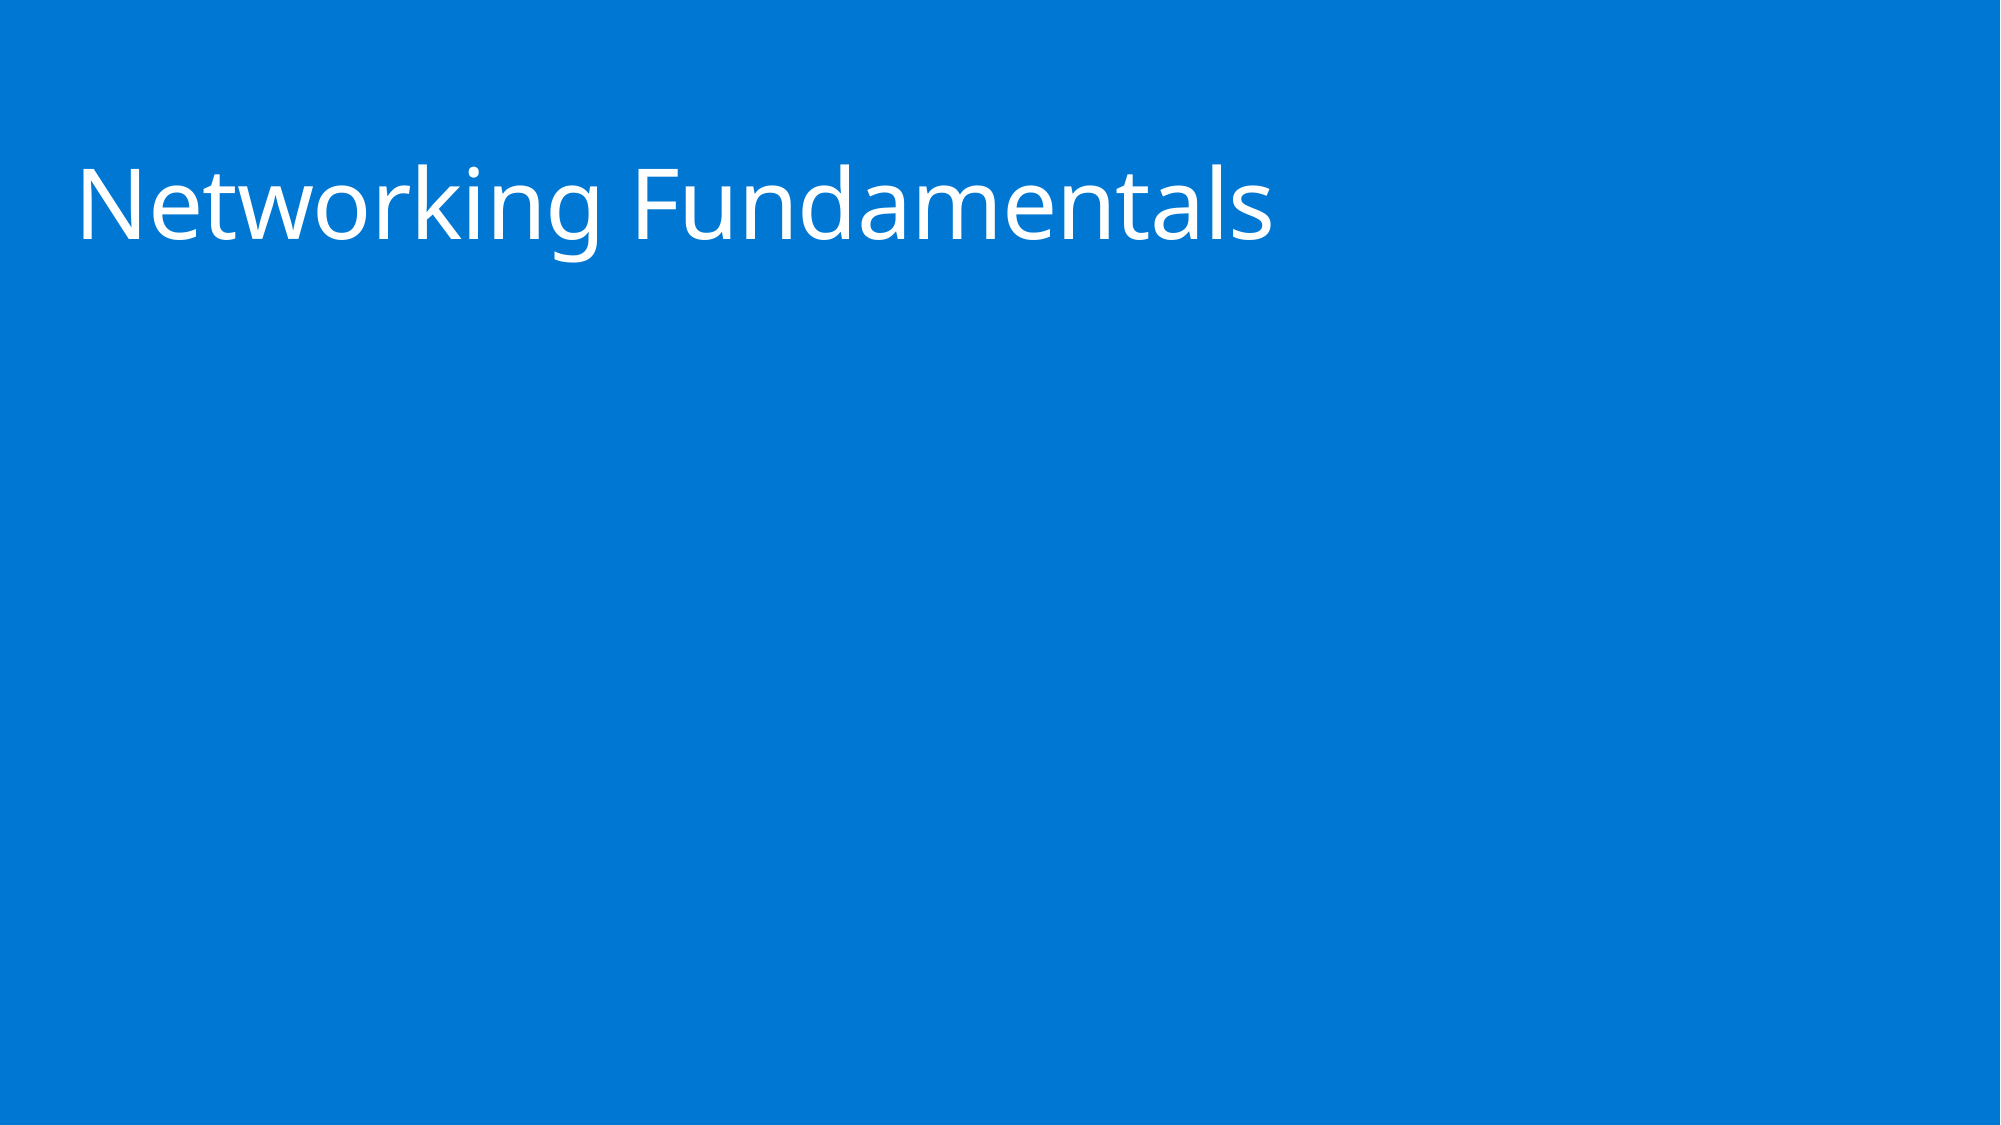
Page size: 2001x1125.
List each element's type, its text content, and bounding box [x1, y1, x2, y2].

title Networking Fundamentals [74, 154, 1298, 739]
